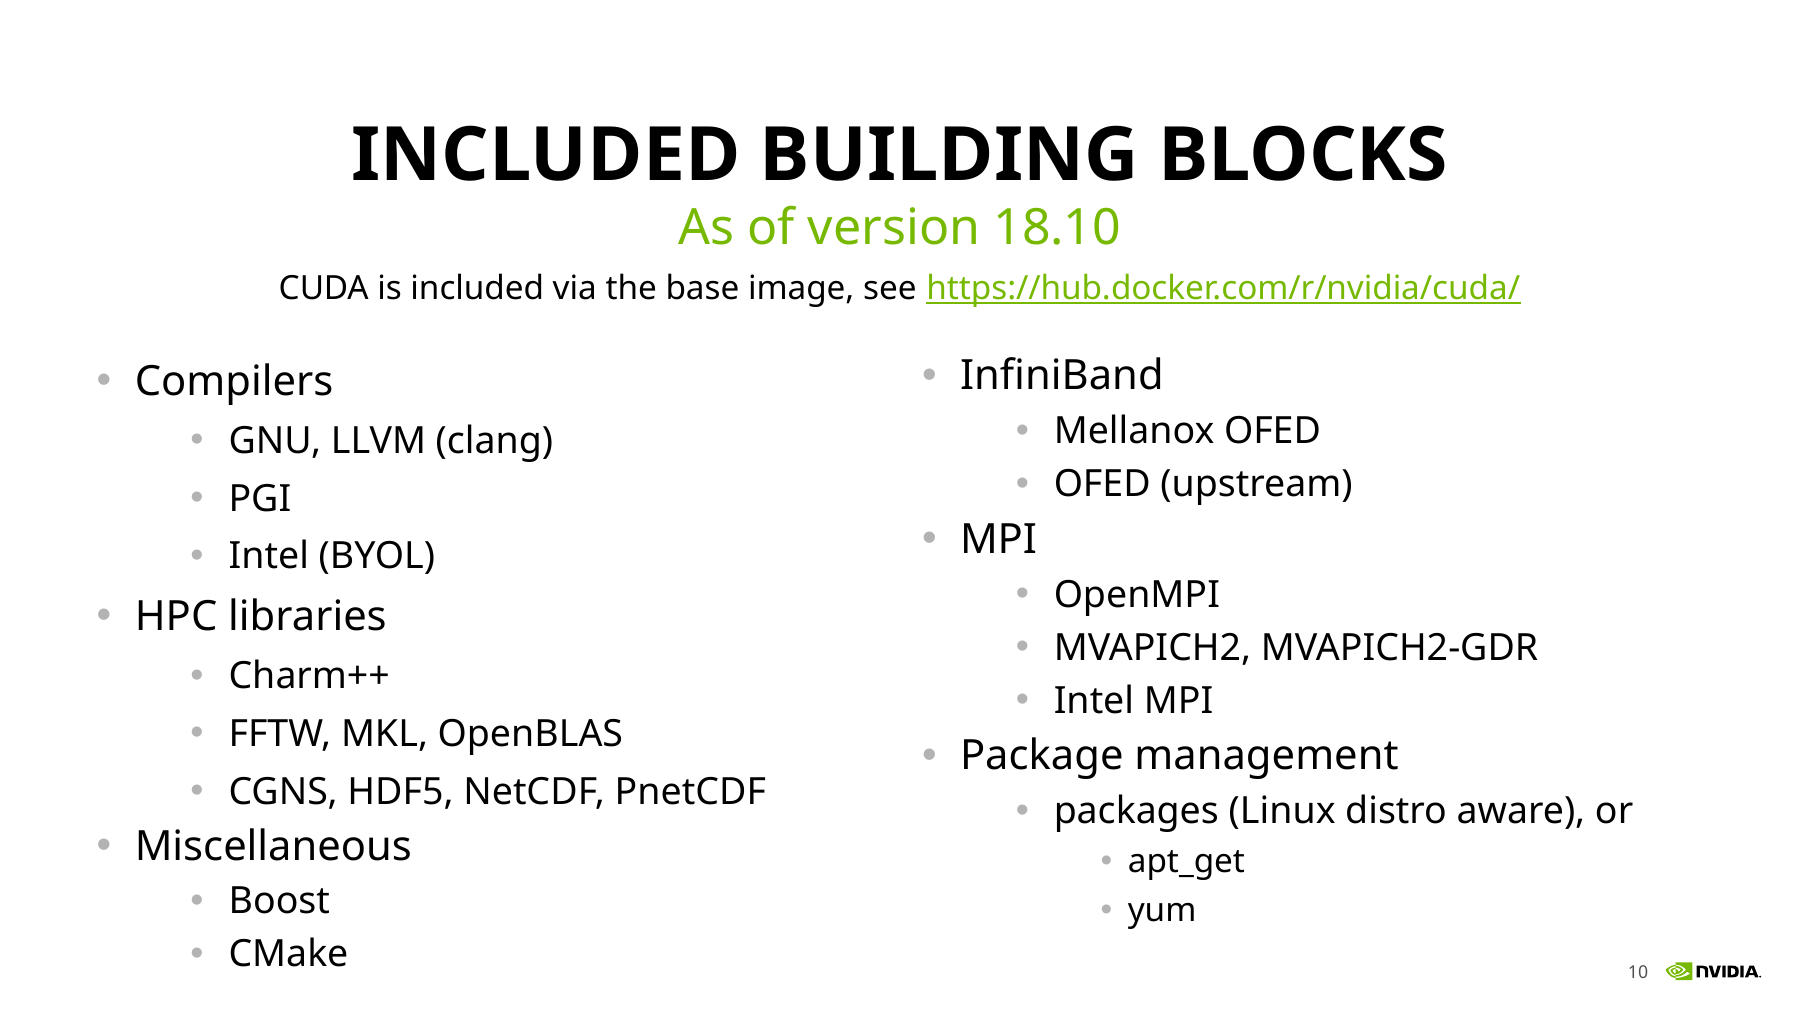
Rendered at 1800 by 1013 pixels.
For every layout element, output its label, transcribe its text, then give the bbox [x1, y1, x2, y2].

text_box CUDA is included via the base image, see https://hub.docker.com/r/nvidia/cuda/ [221, 257, 1579, 317]
list InfiniBand Mellanox OFED OFED (upstream) MPI OpenMPI MVAPICH2, MVAPICH2-GDR Intel MPI Package management packages (Linux distro aware), or apt_get yum [906, 346, 1719, 953]
title Included building blocks [81, 107, 1719, 193]
list As of version 18.10 [81, 193, 1719, 281]
list Compilers GNU, LLVM (clang) PGI Intel (BYOL) HPC libraries Charm++ FFTW, MKL, OpenBLAS CGNS, HDF5, NetCDF, PnetCDF Miscellaneous Boost CMake [81, 346, 894, 953]
